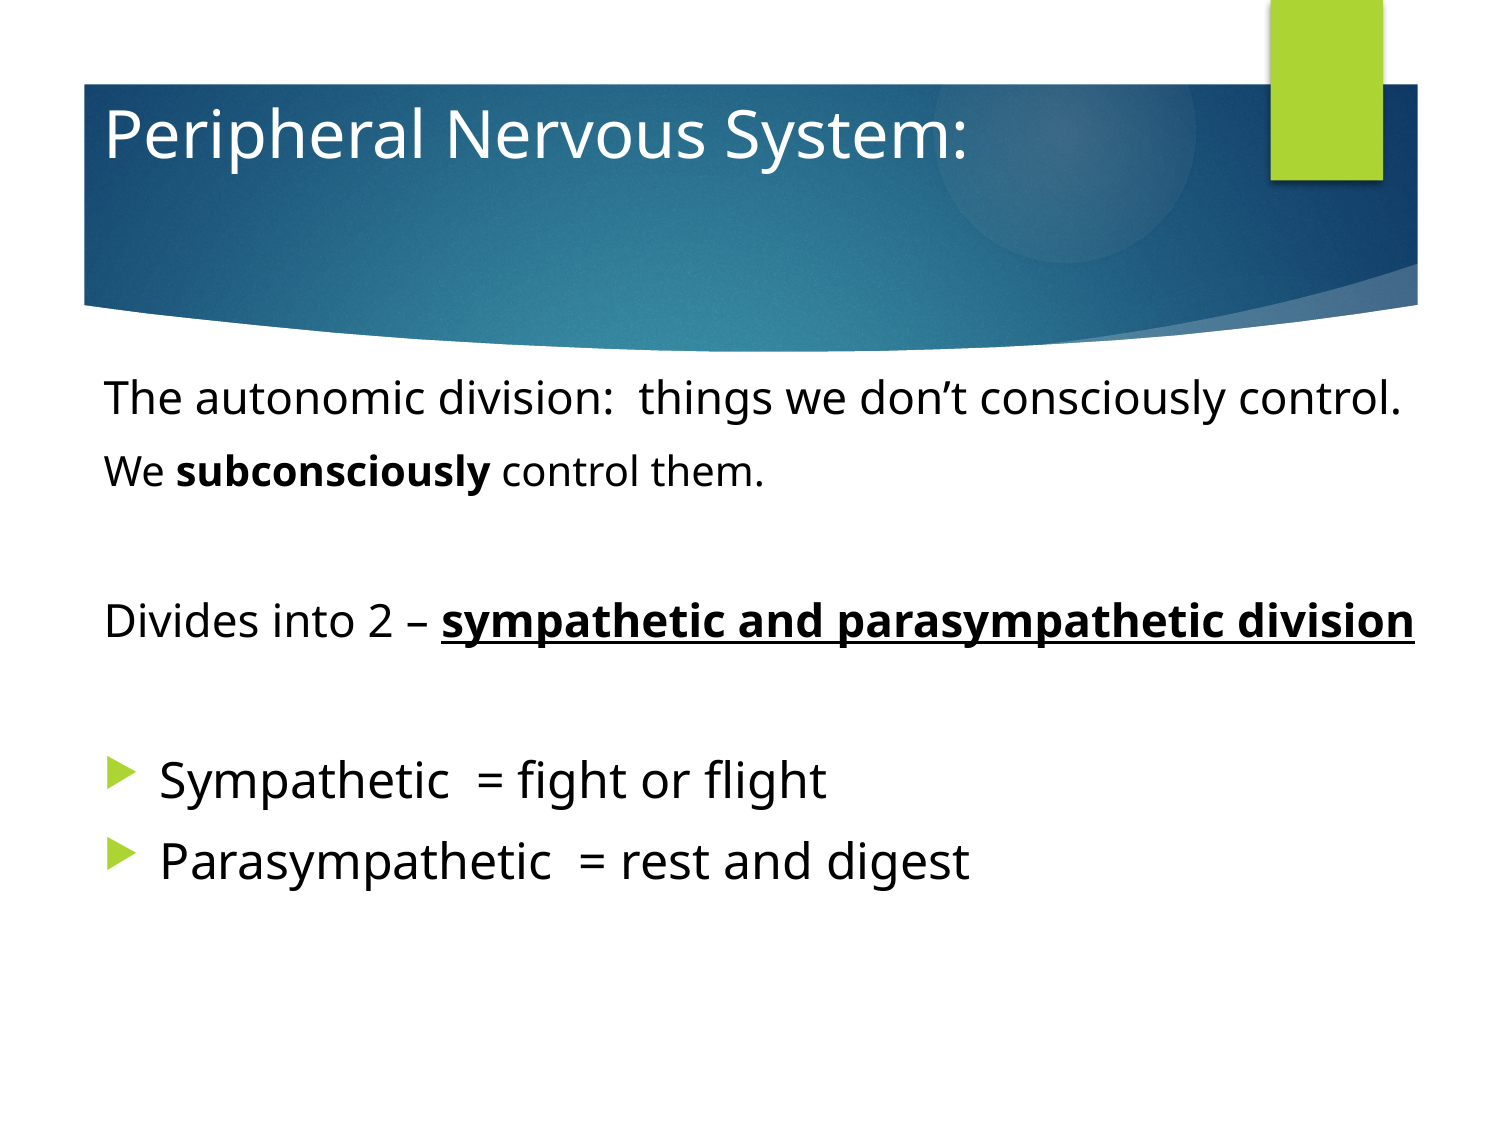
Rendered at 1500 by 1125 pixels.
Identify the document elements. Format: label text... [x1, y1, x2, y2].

title Peripheral Nervous System: [88, 78, 1464, 266]
list The autonomic division: things we don’t consciously control. We subconsciously control them. Divides into 2 – sympathetic and parasympathetic division Sympathetic = fight or flight Parasympathetic = rest and digest [88, 361, 1464, 1083]
